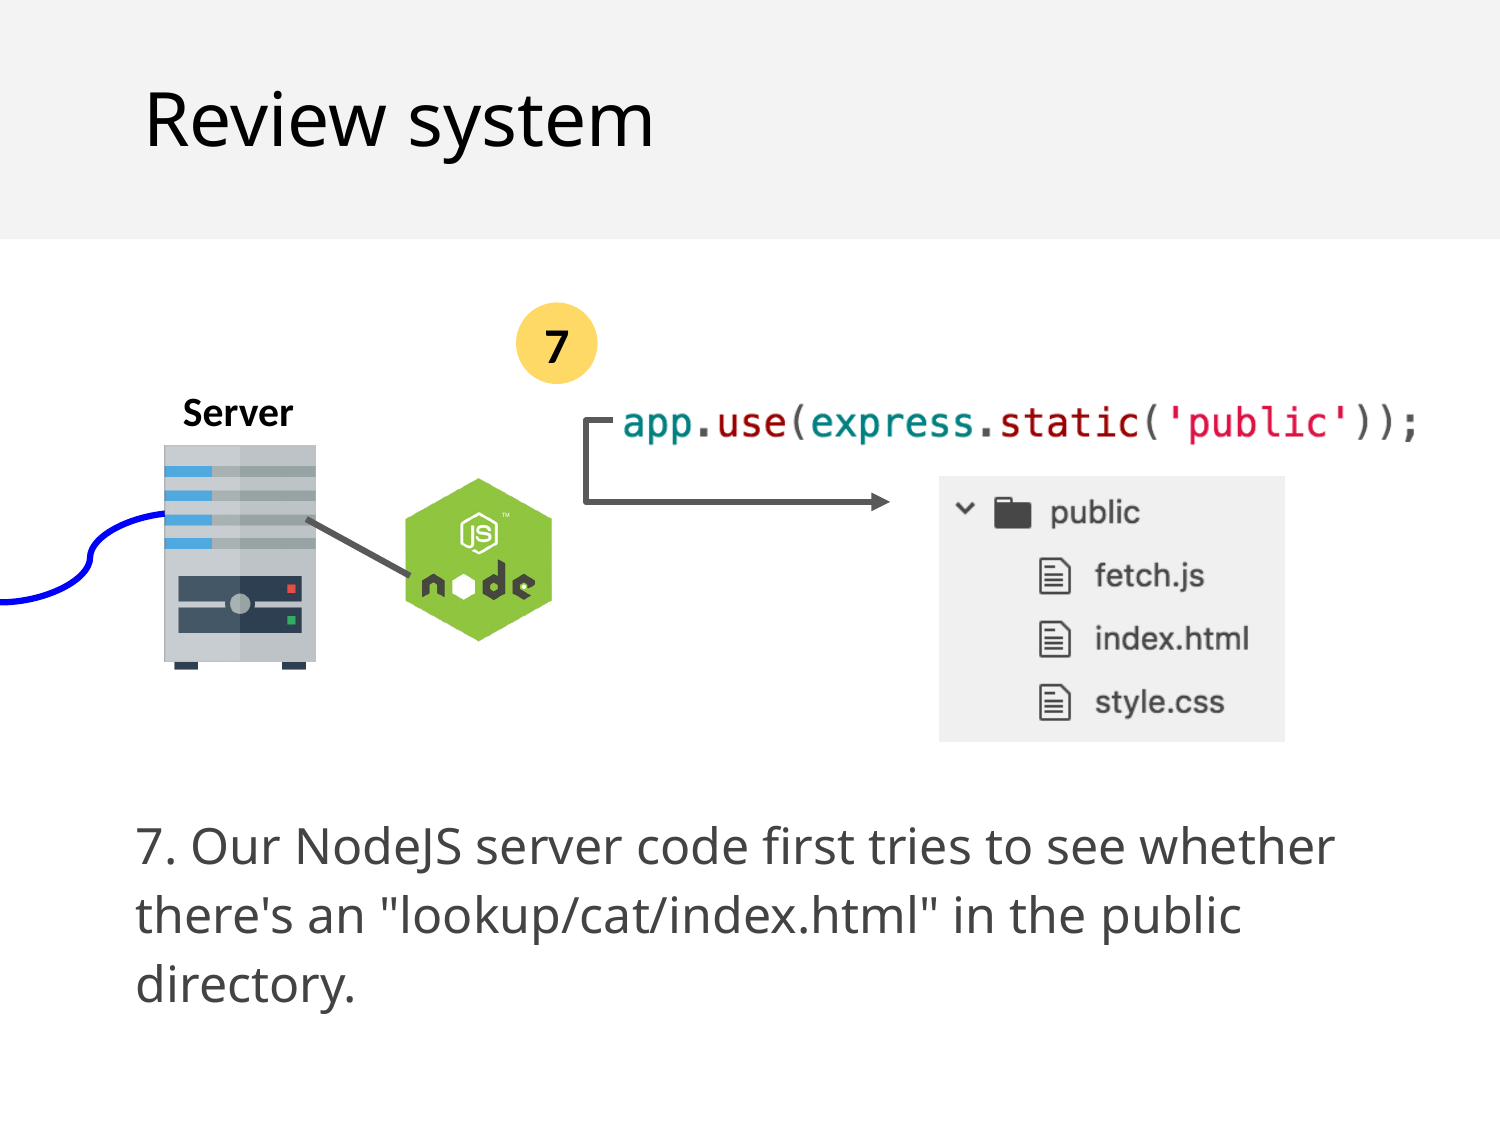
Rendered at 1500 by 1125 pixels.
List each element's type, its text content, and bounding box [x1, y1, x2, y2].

text_box [586, 420, 891, 509]
text_box 7. Our NodeJS server code first tries to see whether there's an "lookup/cat/index.html" in the public directory. [121, 790, 1442, 1092]
text_box Server [82, 337, 395, 481]
text_box 7 [516, 302, 598, 385]
picture [119, 440, 358, 680]
picture [393, 476, 562, 644]
text_box Review system [128, 56, 1372, 183]
picture [597, 383, 1440, 743]
